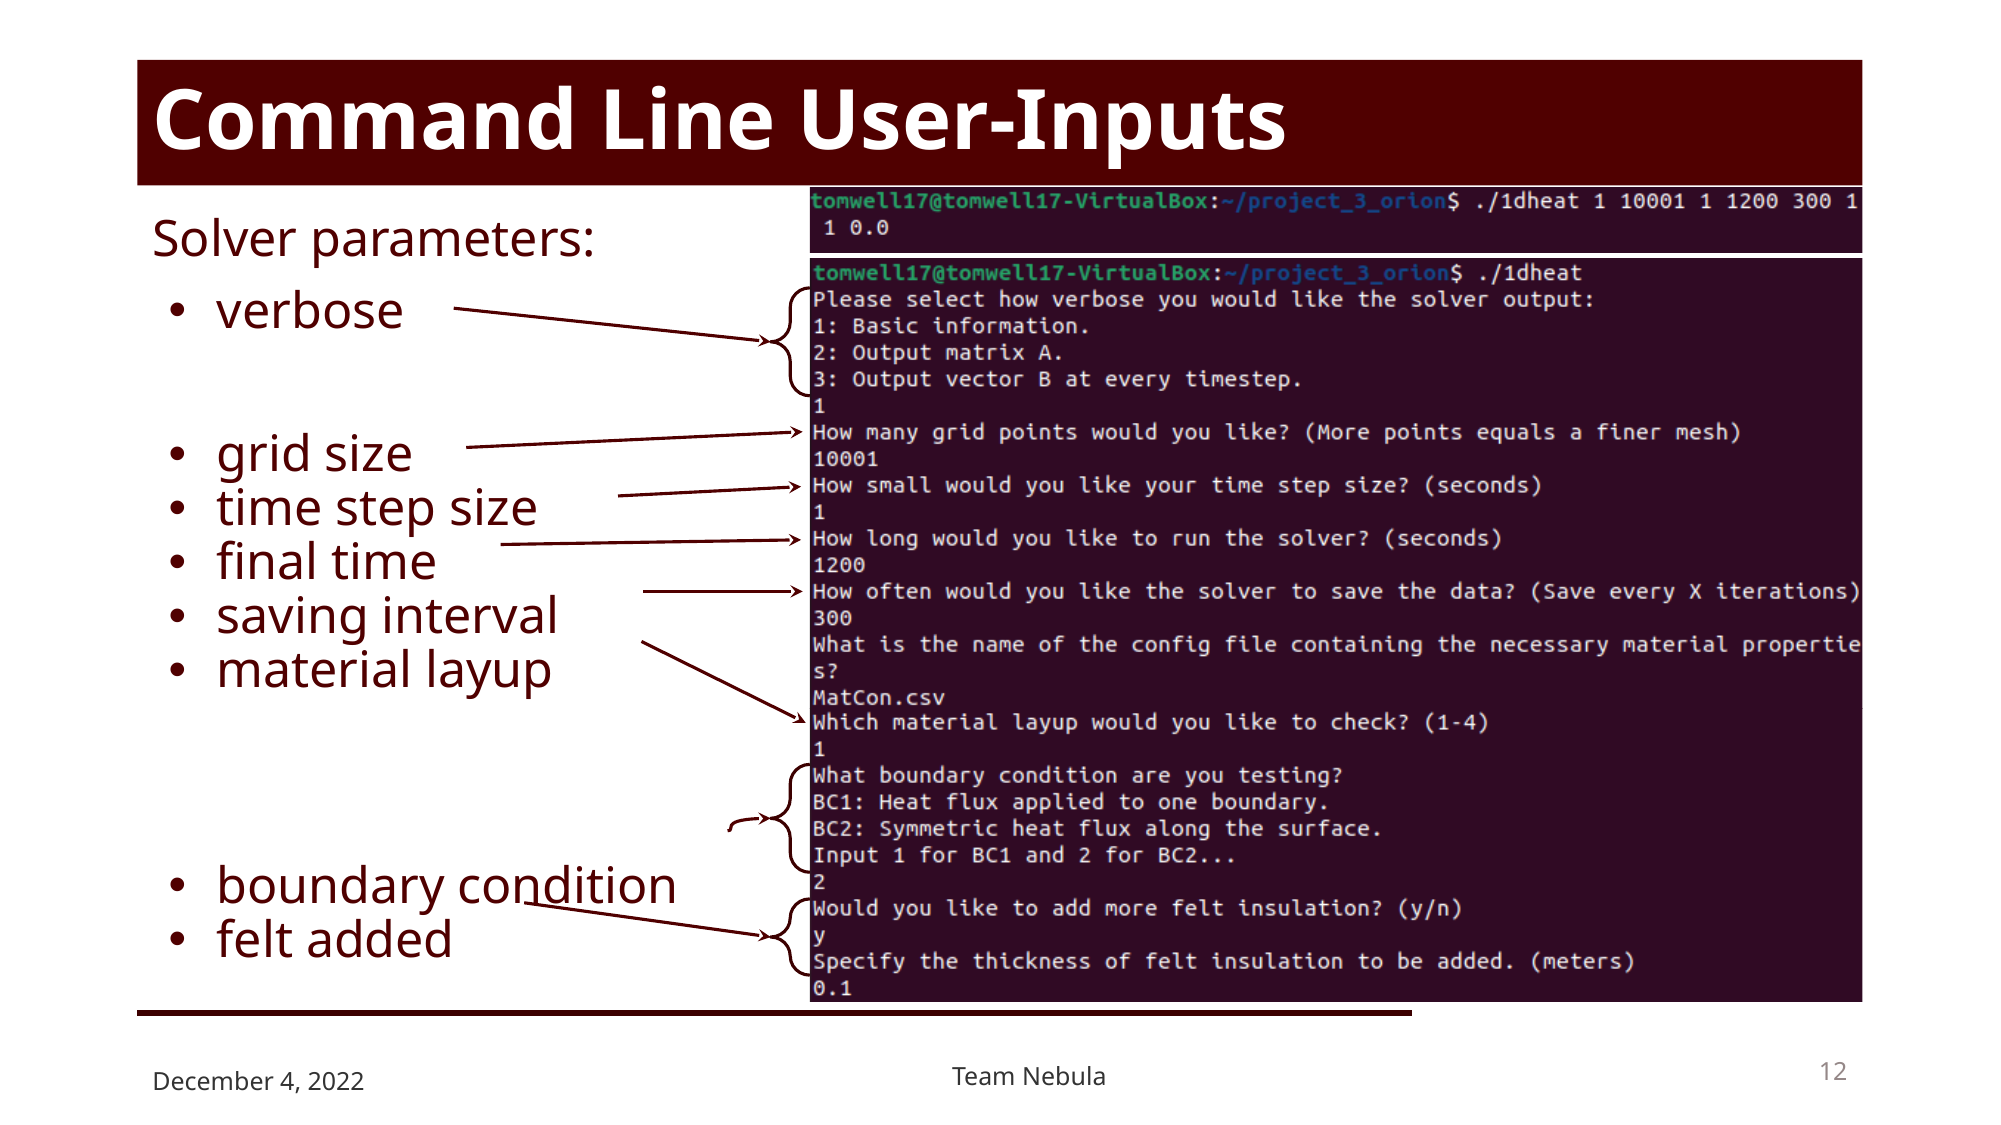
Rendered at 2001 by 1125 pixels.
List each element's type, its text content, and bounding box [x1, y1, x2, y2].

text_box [617, 486, 802, 497]
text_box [727, 818, 771, 832]
text_box [776, 288, 804, 395]
picture [809, 258, 1863, 1003]
title Command Line User-Inputs [137, 59, 1863, 186]
picture [809, 187, 1863, 253]
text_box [500, 539, 802, 545]
footer Team Nebula [662, 1045, 1397, 1106]
text_box [772, 765, 804, 872]
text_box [466, 431, 803, 448]
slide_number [137, 1042, 588, 1103]
slide_number ‹#› [1412, 1042, 1863, 1103]
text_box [641, 641, 806, 724]
text_box [775, 899, 804, 975]
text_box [453, 308, 771, 343]
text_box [523, 902, 771, 938]
list Solver parameters: verbose grid size time step size final time saving interval material layup boundary condition felt added [137, 205, 806, 984]
